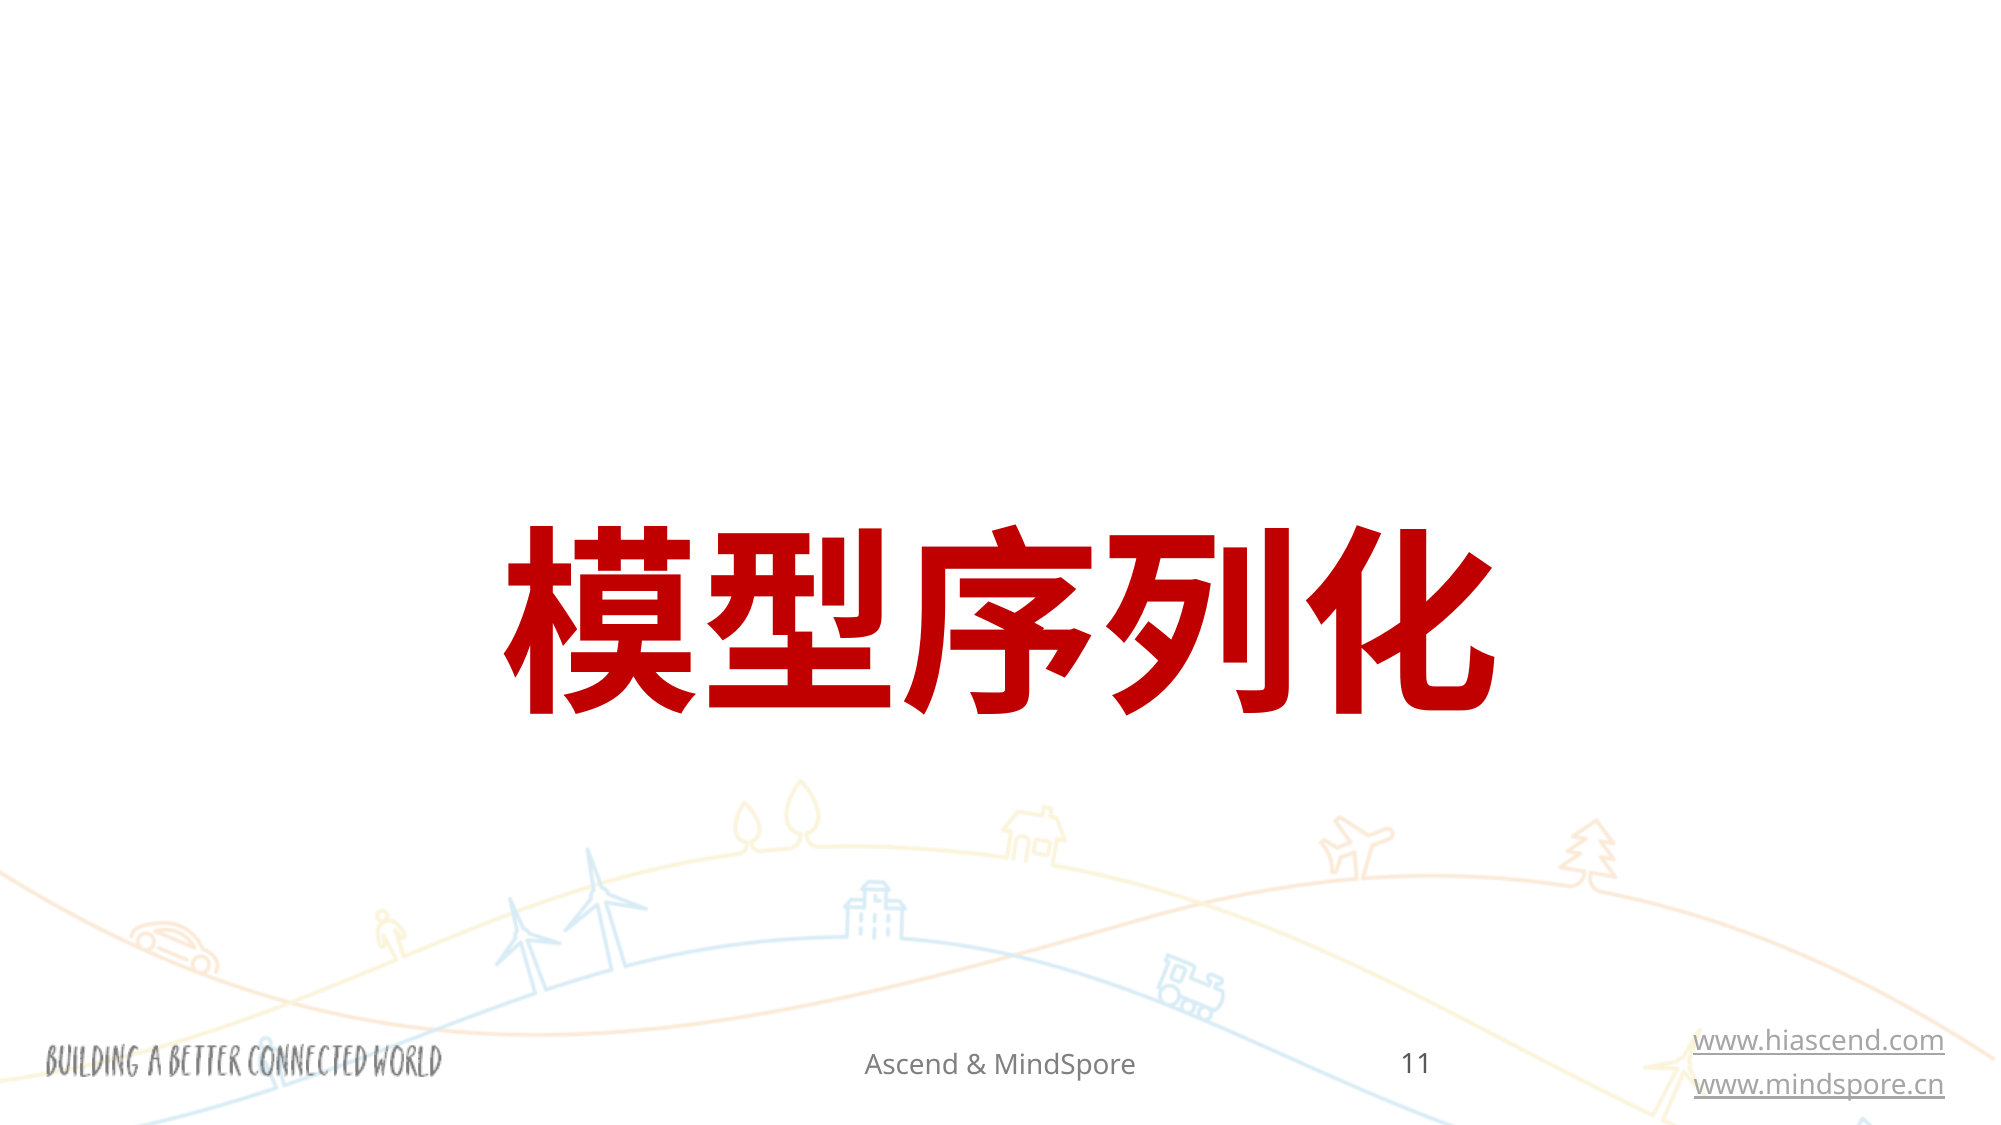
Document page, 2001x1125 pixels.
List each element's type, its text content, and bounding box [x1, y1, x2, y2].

text_box 模型序列化 [101, 160, 1900, 953]
picture [23, 1023, 468, 1105]
